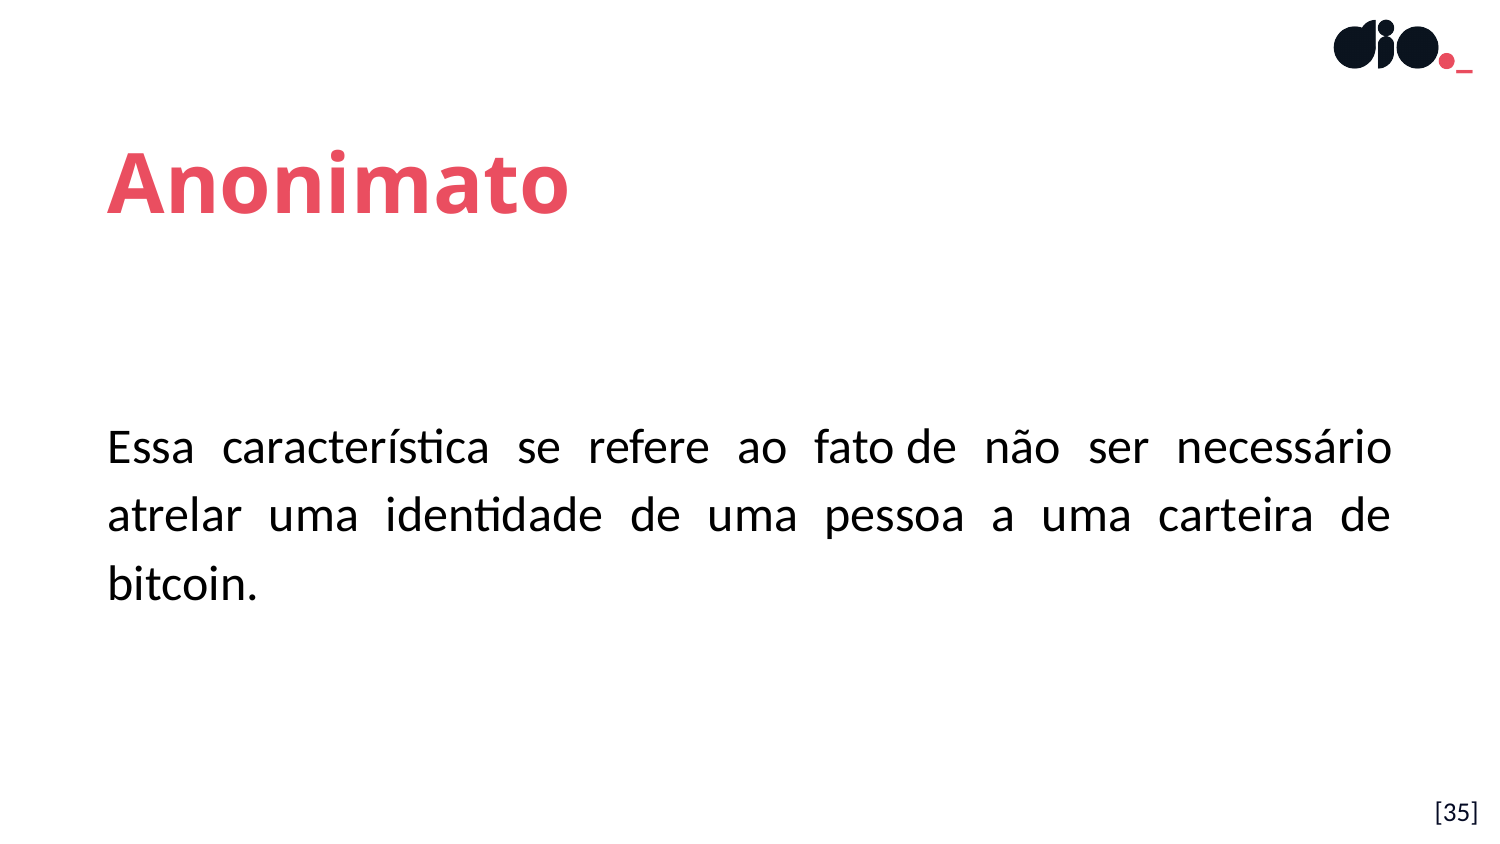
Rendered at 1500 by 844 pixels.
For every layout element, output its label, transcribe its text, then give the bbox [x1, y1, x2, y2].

slide_number [35] [1403, 779, 1494, 844]
text_box Anonimato [92, 104, 1408, 243]
text_box Essa característica se refere ao fato de não ser necessário atrelar uma identidade de uma pessoa a uma carteira de bitcoin. [92, 243, 1408, 774]
picture [1333, 19, 1473, 74]
